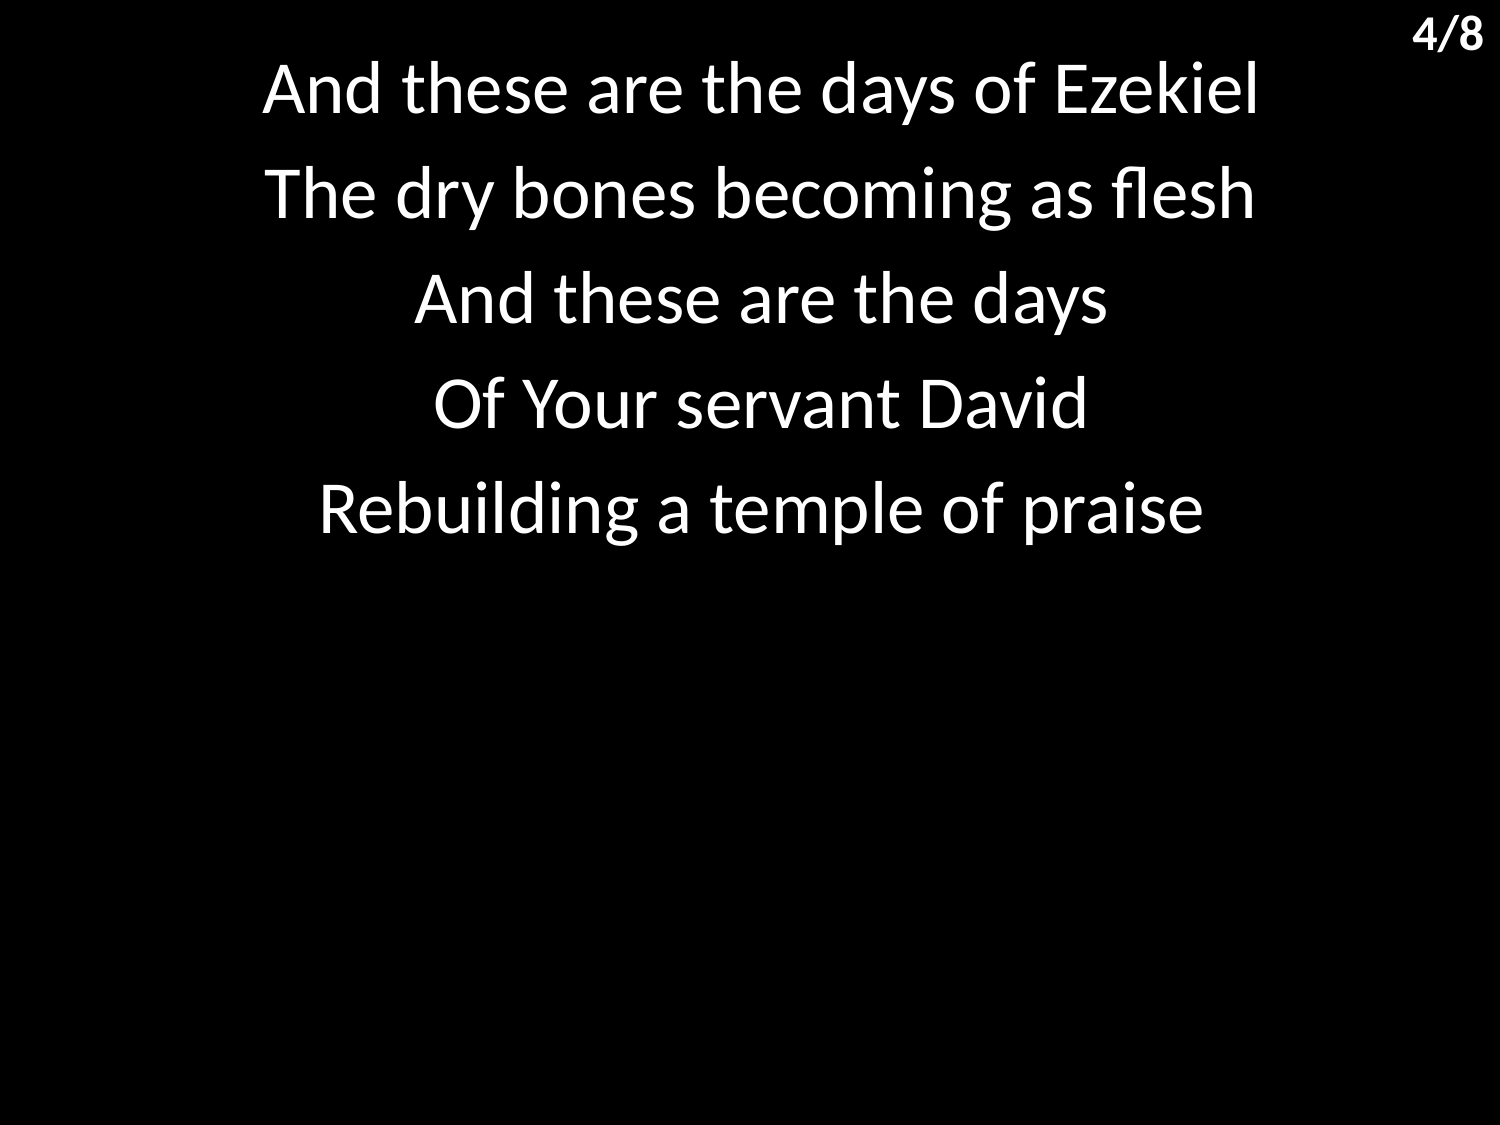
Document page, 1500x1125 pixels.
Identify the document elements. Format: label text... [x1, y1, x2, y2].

subtitle And these are the days of Ezekiel The dry bones becoming as flesh And these are the days Of Your servant David Rebuilding a temple of praise [53, 30, 1471, 1094]
text_box 4/8 [1397, 0, 1500, 68]
